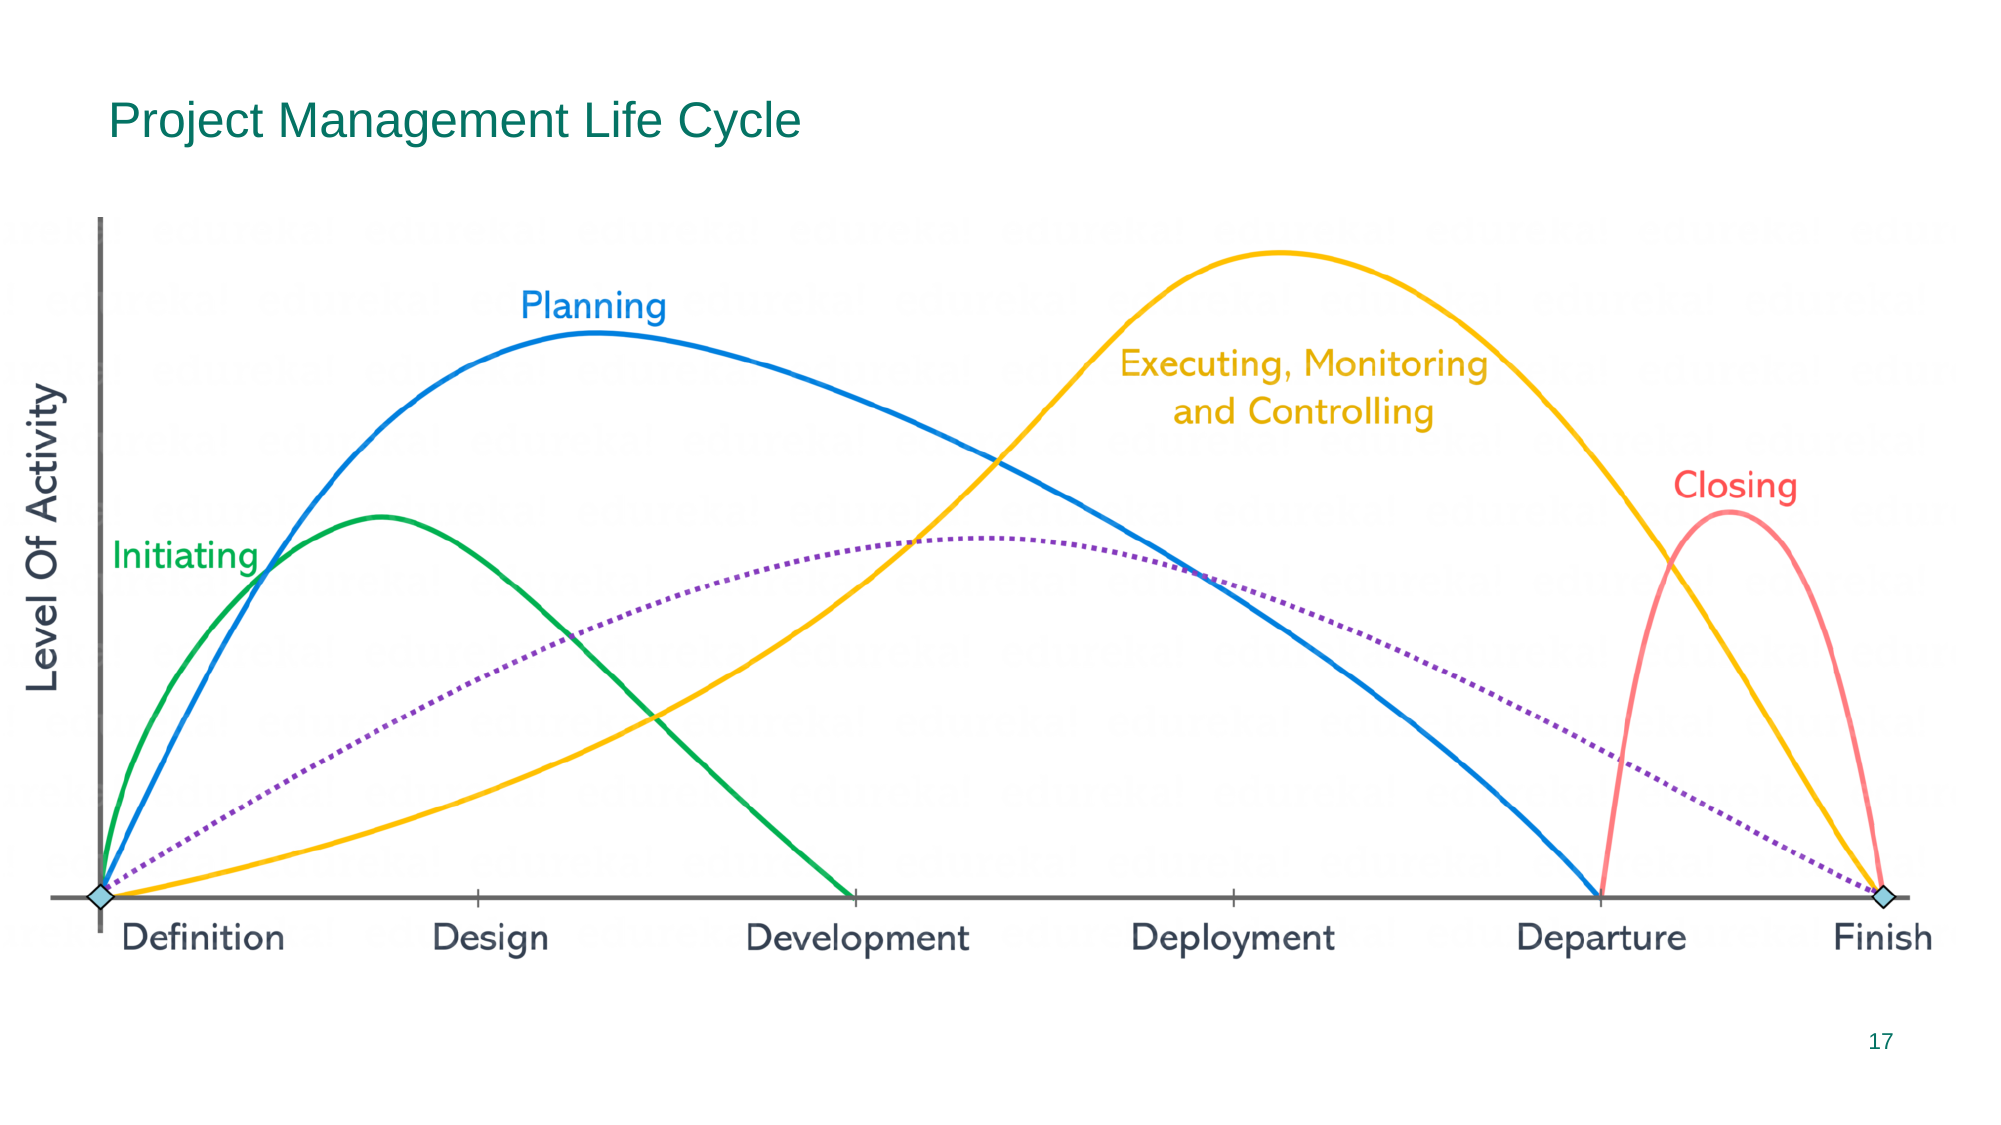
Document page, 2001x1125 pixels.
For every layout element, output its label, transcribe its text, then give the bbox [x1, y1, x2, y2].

slide_number 17 [1805, 1015, 1894, 1065]
title Project Management Life Cycle [108, 94, 1377, 216]
picture [0, 217, 2000, 984]
